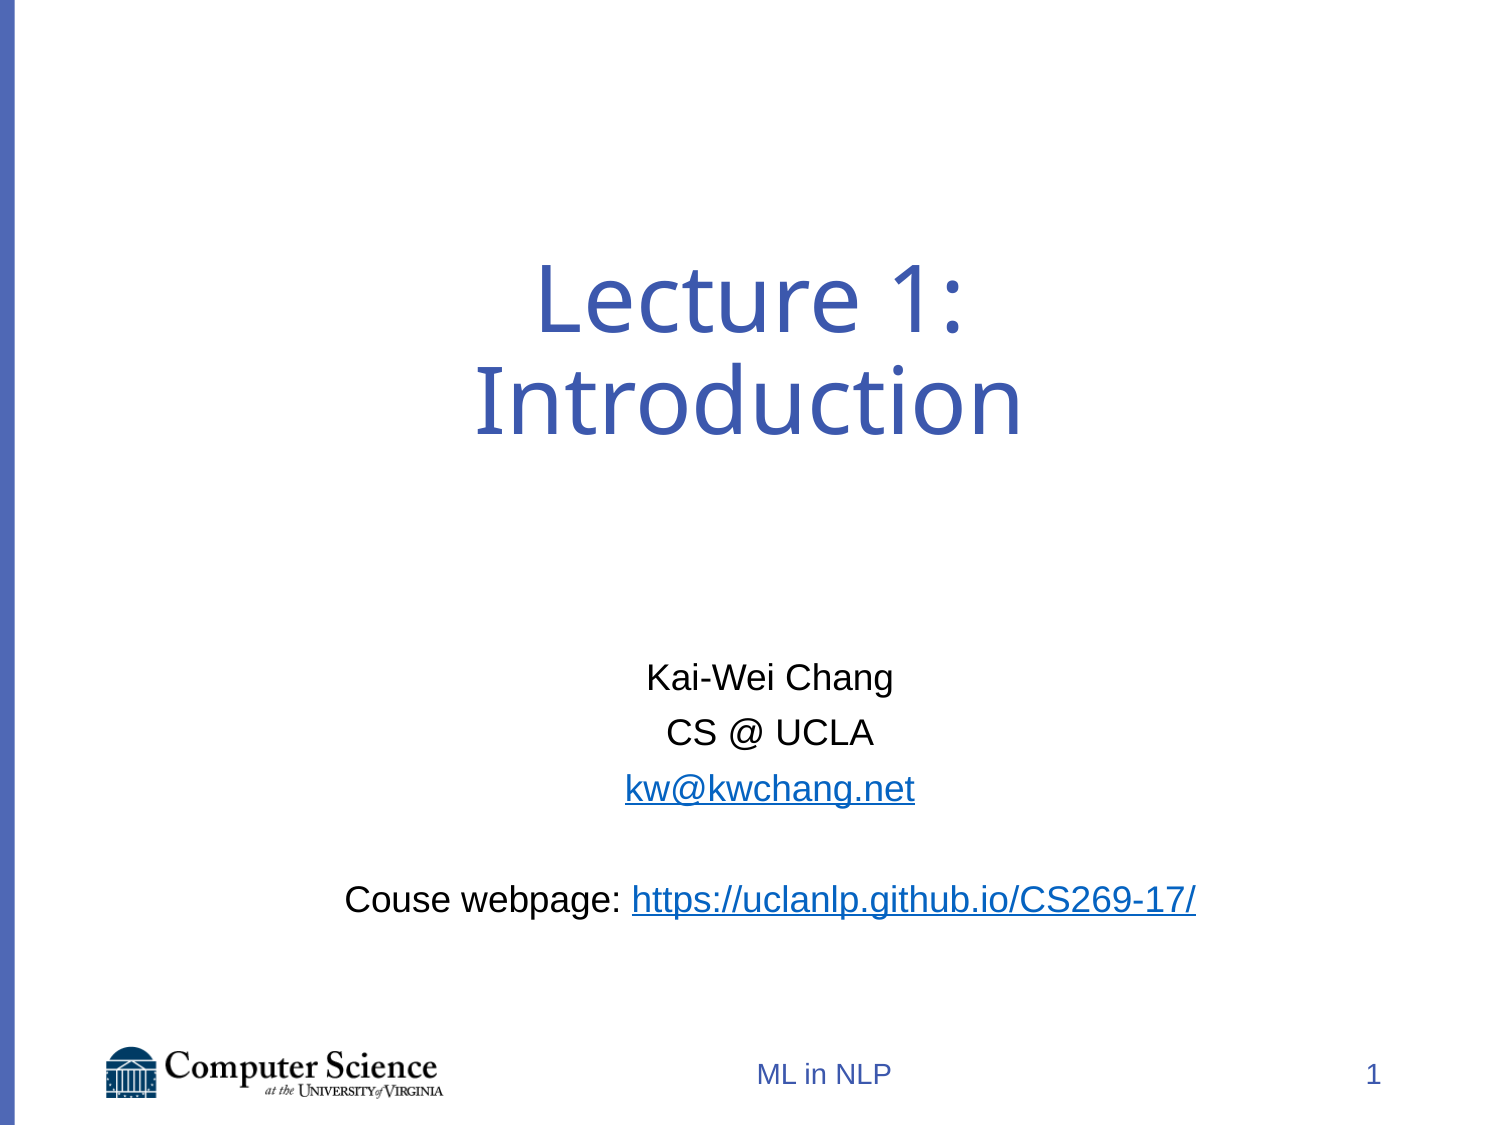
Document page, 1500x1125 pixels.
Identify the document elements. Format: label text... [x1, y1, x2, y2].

subtitle Kai-Wei Chang CS @ UCLA kw@kwchang.net Couse webpage: https://uclanlp.github.io/CS269-17/ [187, 590, 1353, 932]
picture [103, 1045, 450, 1099]
title Lecture 1: Introduction [187, 175, 1313, 531]
footer ML in NLP [496, 1042, 1152, 1103]
slide_number 1 [1191, 1042, 1397, 1103]
